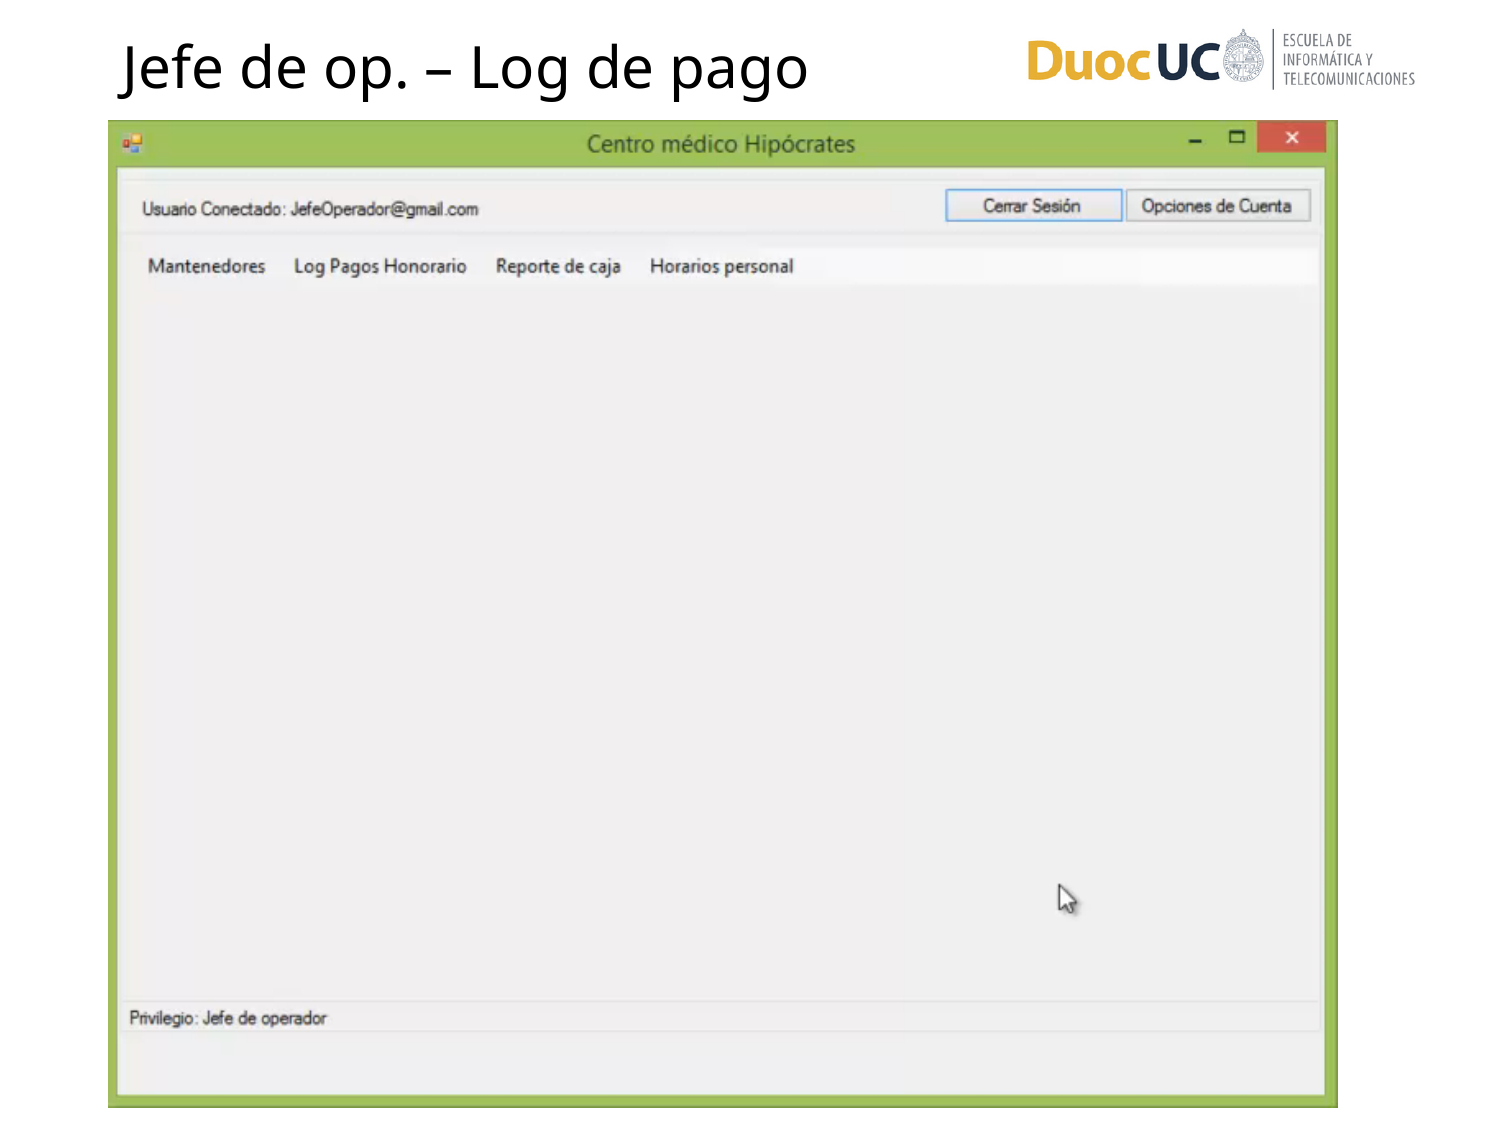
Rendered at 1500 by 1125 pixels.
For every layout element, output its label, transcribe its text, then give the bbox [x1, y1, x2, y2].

picture [1018, 19, 1424, 95]
title Jefe de op. – Log de pago [108, 19, 1339, 119]
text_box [107, 119, 1339, 1109]
